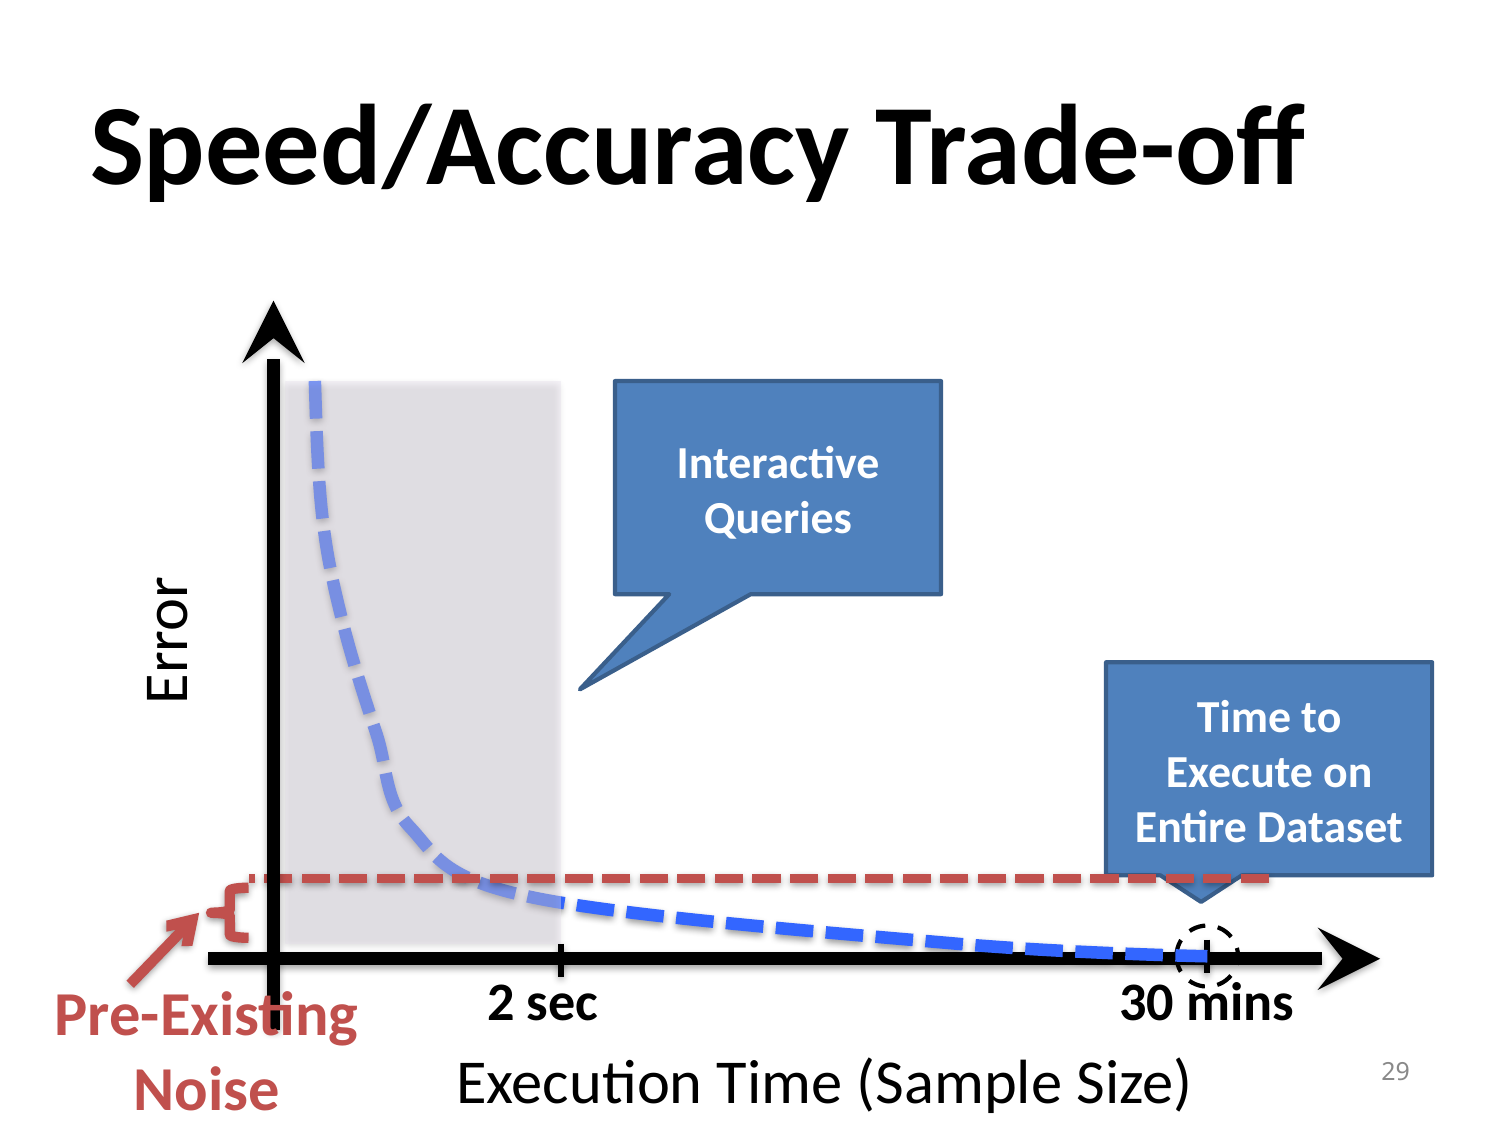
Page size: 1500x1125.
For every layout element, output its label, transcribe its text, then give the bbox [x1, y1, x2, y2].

slide_number 29 [1074, 1042, 1425, 1103]
text_box 2 sec [472, 967, 614, 1034]
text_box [285, 380, 1433, 957]
text_box Error [117, 561, 208, 720]
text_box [129, 912, 200, 985]
text_box 30 mins [1104, 967, 1310, 1039]
title Speed/Accuracy Trade-off [75, 45, 1475, 233]
text_box [208, 885, 249, 940]
text_box Pre-Existing Noise [39, 965, 374, 1125]
text_box Execution Time (Sample Size) [441, 1034, 1209, 1124]
